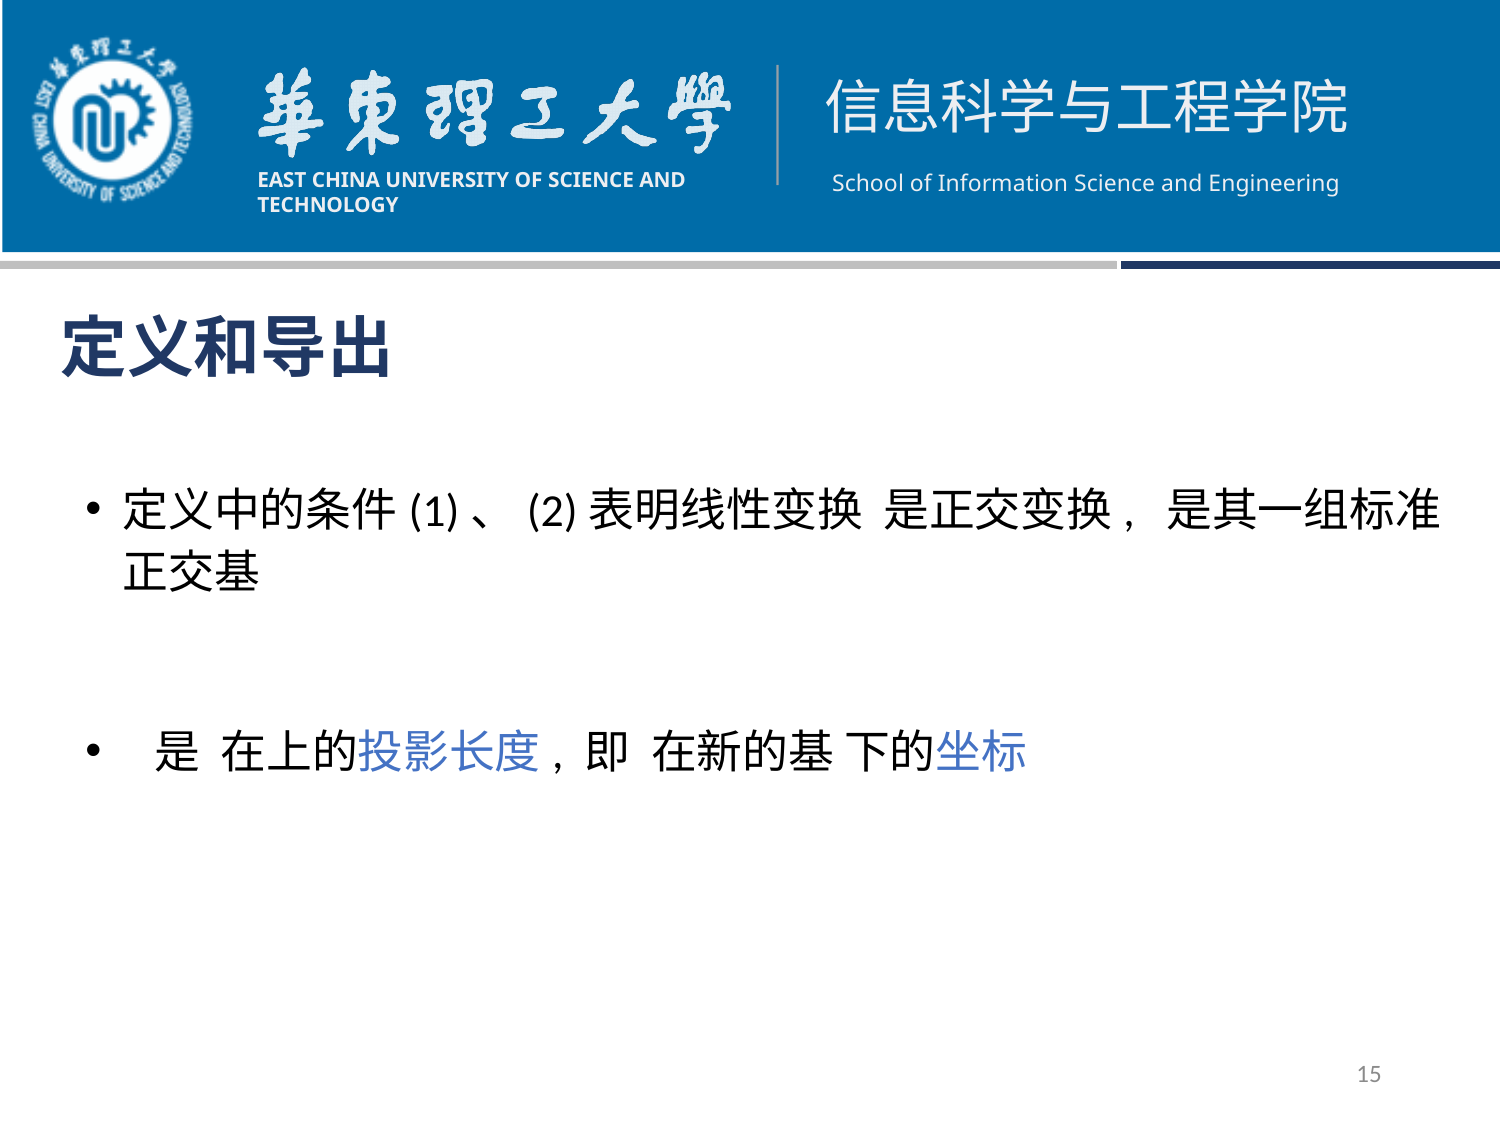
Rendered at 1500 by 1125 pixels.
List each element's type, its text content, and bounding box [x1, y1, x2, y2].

picture [22, 32, 202, 214]
text_box 定义和导出 [49, 268, 1412, 432]
slide_number 15 [1059, 1042, 1397, 1103]
